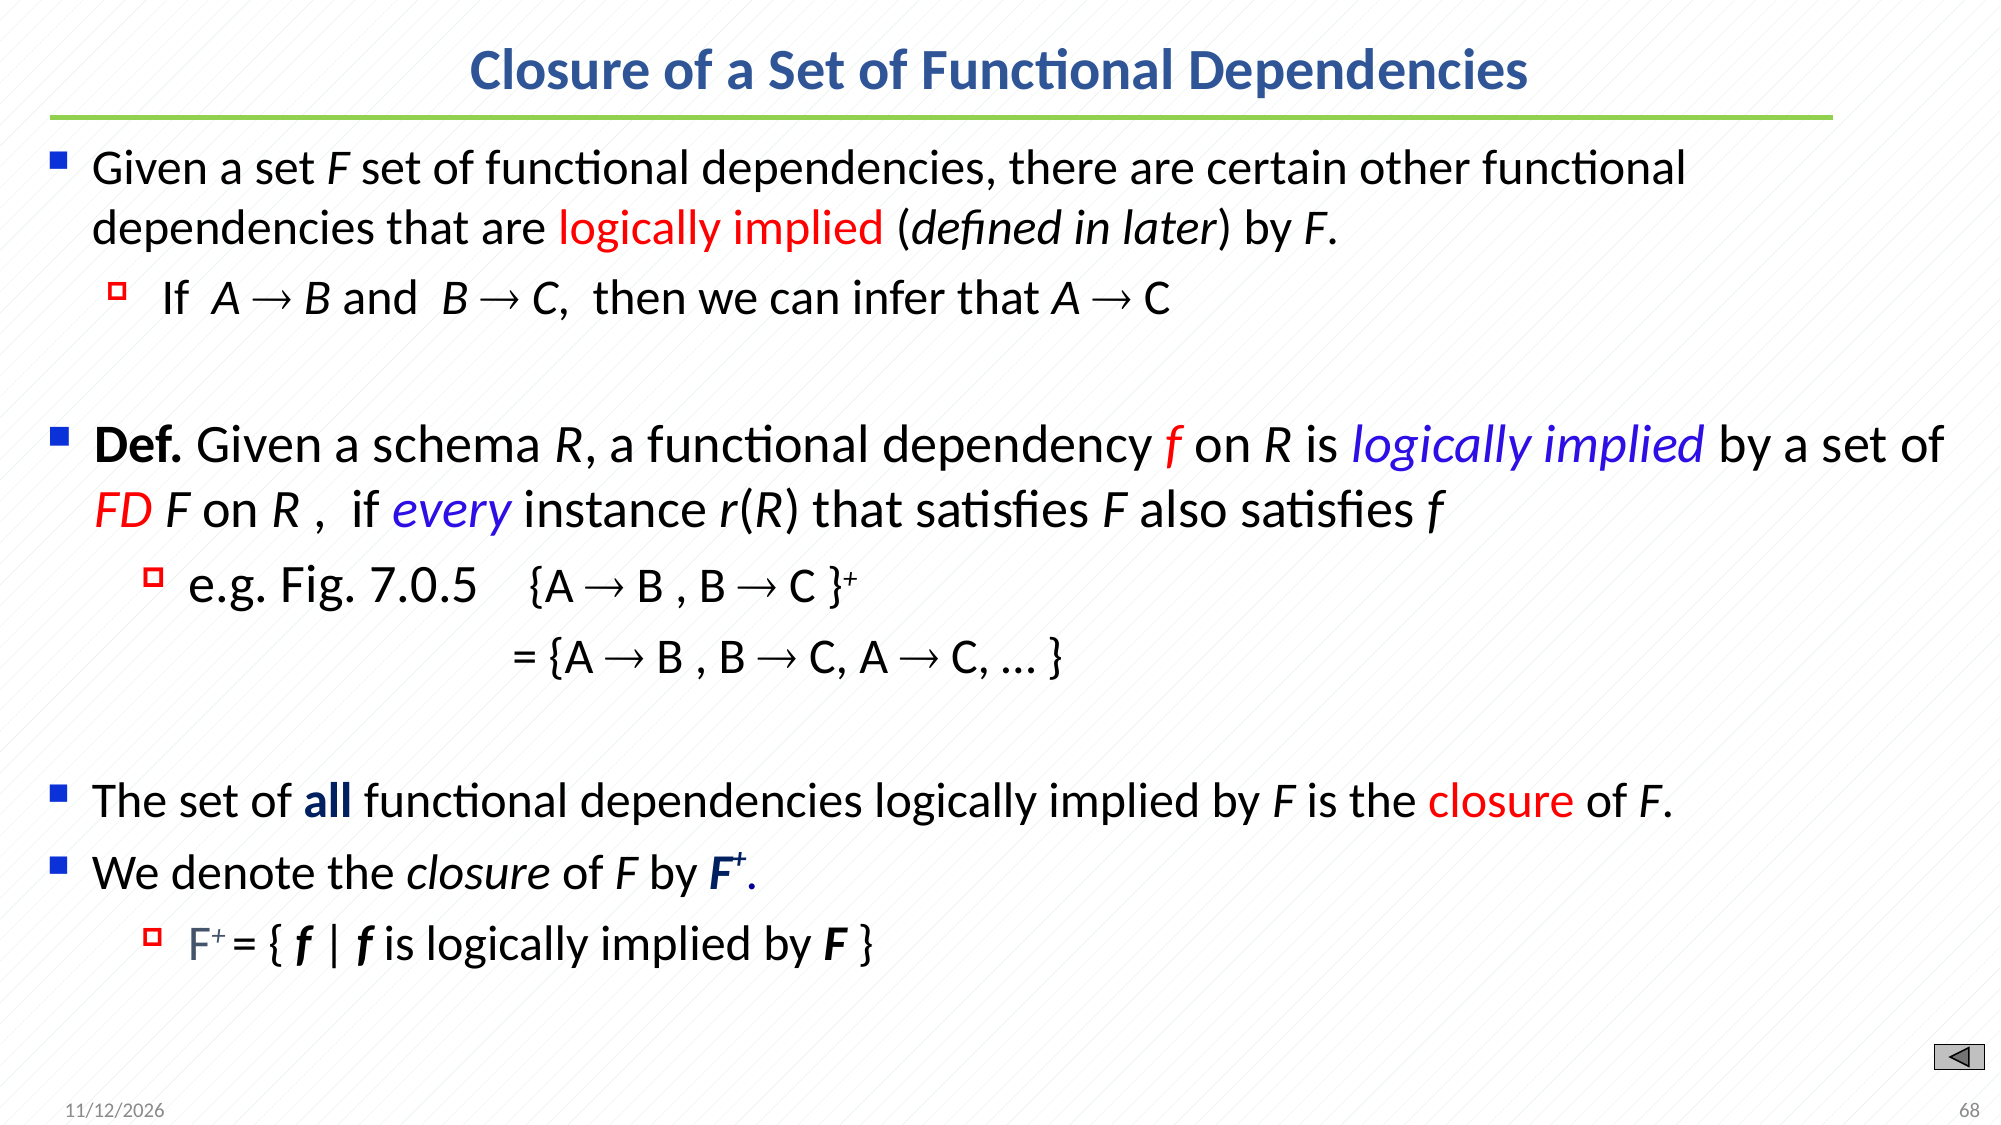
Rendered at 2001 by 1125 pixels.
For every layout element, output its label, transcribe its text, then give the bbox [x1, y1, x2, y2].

list Given a set F set of functional dependencies, there are certain other functional dependencies that are logically implied (defined in later) by F. If A  B and B  C, then we can infer that A  C Def. Given a schema R, a functional dependency f on R is logically implied by a set of FD F on R , if every instance r(R) that satisfies F also satisfies f e.g. Fig. 7.0.5 {A  B , B  C }+ = {A  B , B  C, A  C, … } The set of all functional dependencies logically implied by F is the closure of F. We denote the closure of F by F+. F+ = { f | f is logically implied by F } [32, 126, 1974, 1081]
text_box [1934, 1044, 1985, 1070]
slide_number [49, 1079, 500, 1125]
title Closure of a Set of Functional Dependencies [50, 13, 1949, 126]
slide_number 68 [1545, 1079, 1996, 1125]
